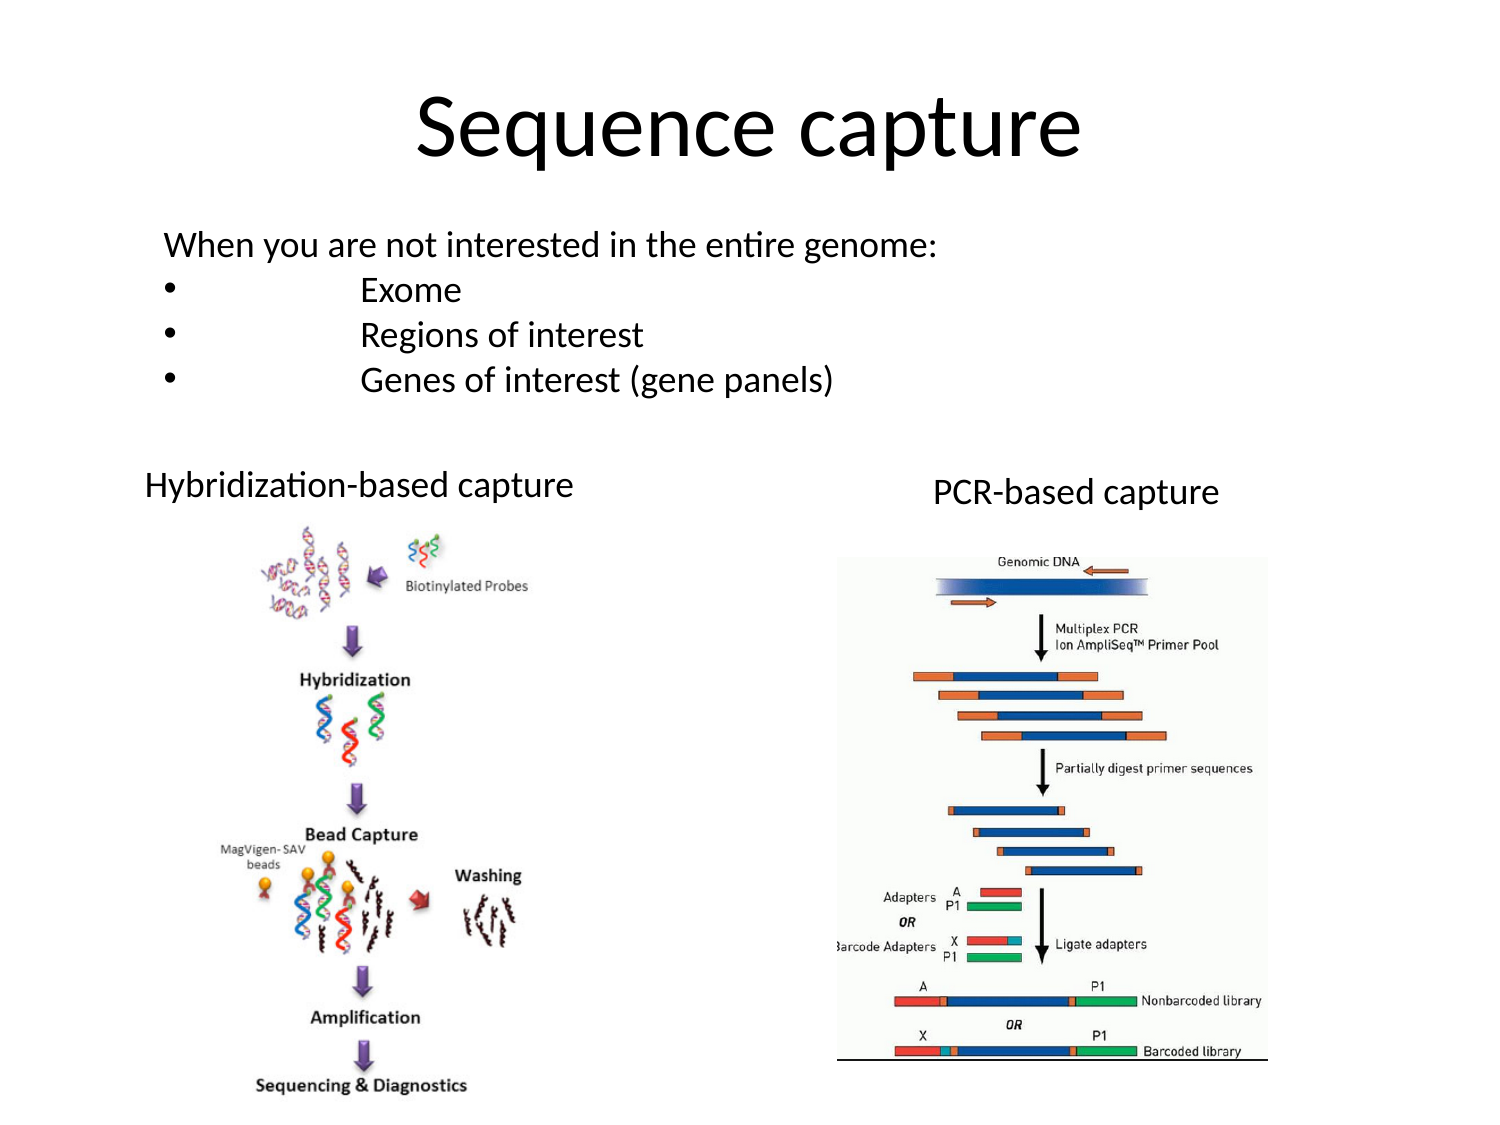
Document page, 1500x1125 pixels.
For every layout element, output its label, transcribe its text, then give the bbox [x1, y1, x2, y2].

text_box When you are not interested in the entire genome: Exome Regions of interest Genes of interest (gene panels) [148, 213, 954, 408]
text_box Hybridization-based capture [130, 453, 590, 513]
picture [200, 513, 555, 1102]
text_box PCR-based capture [918, 459, 1236, 520]
title Sequence capture [75, 25, 1425, 214]
picture [837, 557, 1268, 1062]
